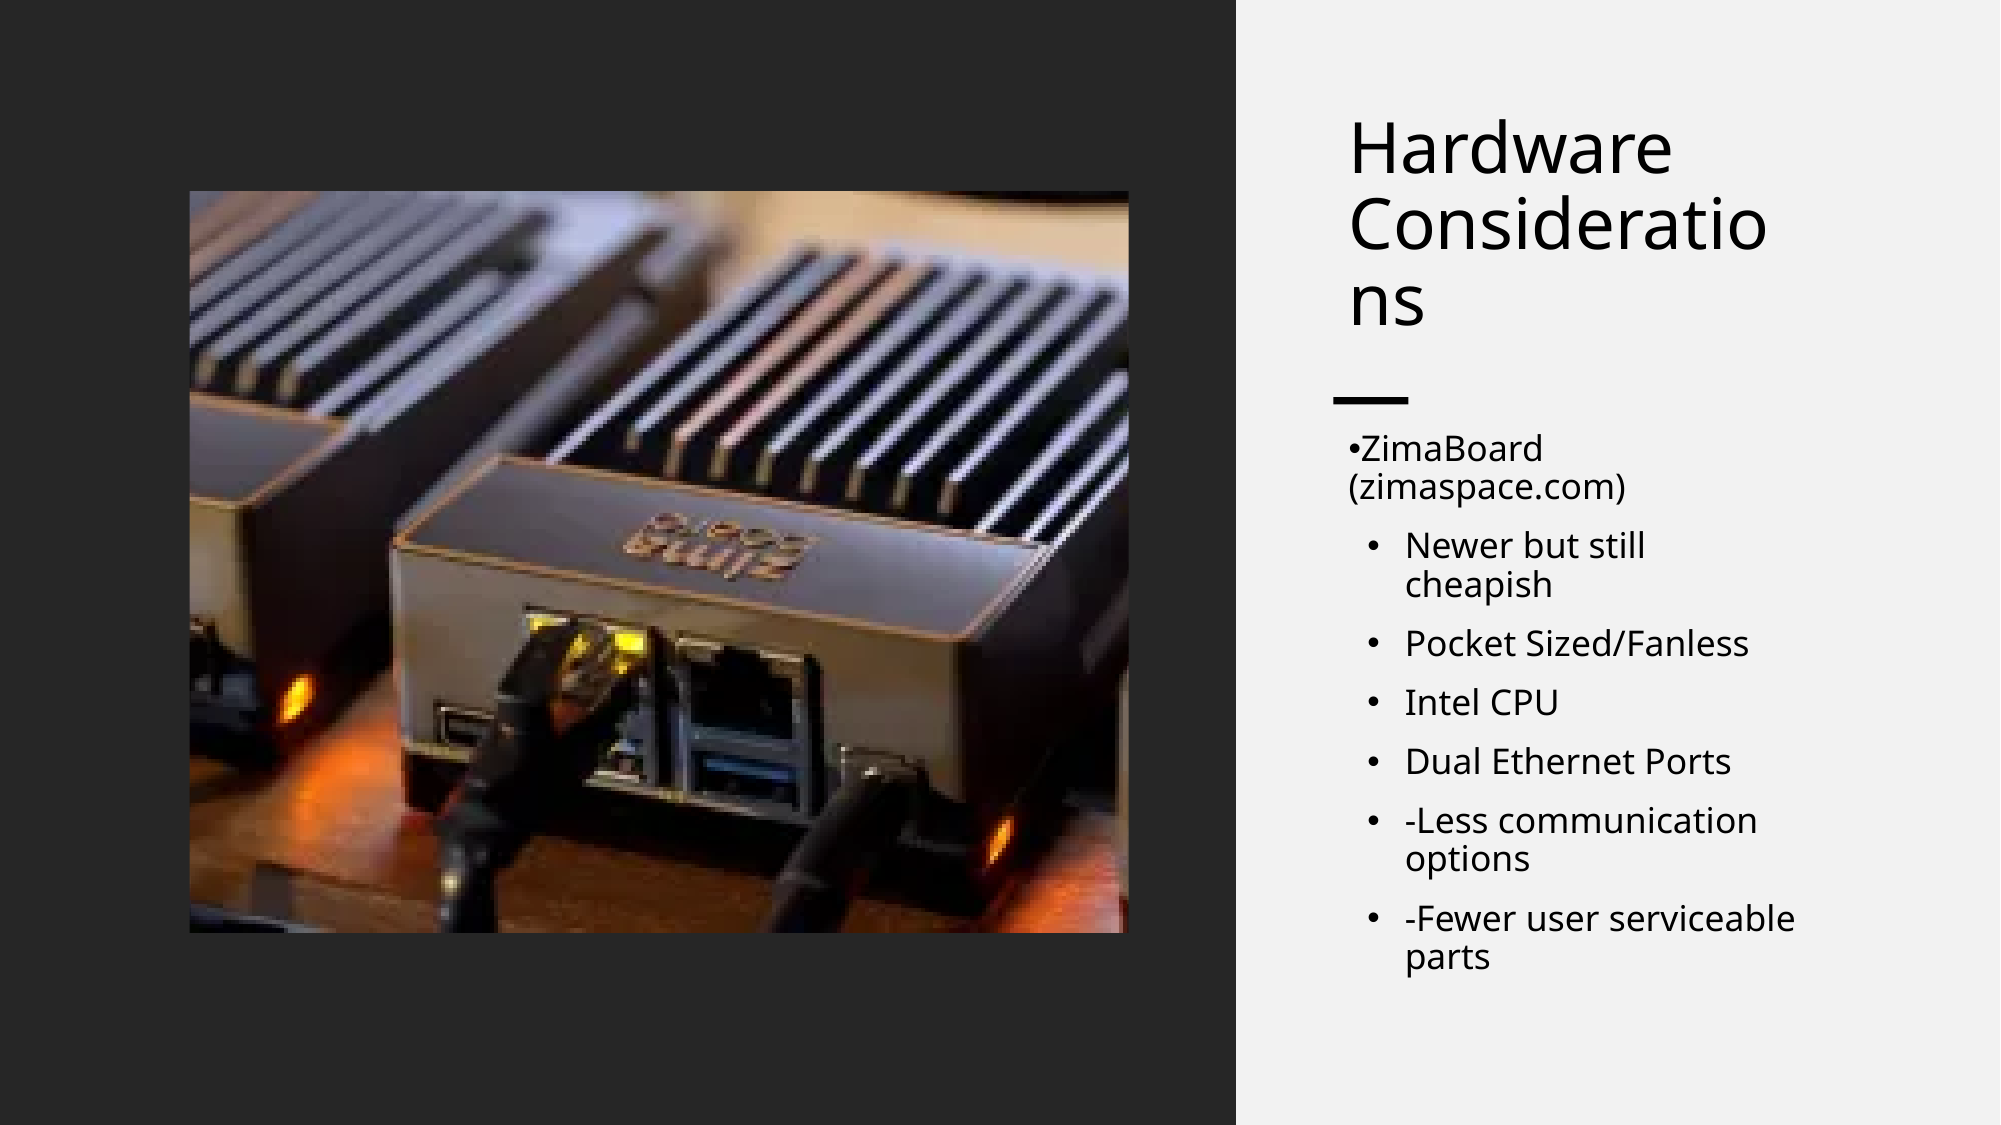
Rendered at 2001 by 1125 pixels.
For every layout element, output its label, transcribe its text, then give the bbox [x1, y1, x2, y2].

picture [188, 190, 1130, 934]
text_box [1237, 0, 2000, 1125]
text_box [0, 0, 1237, 1125]
text_box [1332, 395, 1410, 406]
title Hardware Considerations [1333, 104, 1812, 372]
list ZimaBoard (zimaspace.com) Newer but still cheapish Pocket Sized/Fanless Intel CPU Dual Ethernet Ports -Less communication options -Fewer user serviceable parts [1333, 423, 1812, 1020]
